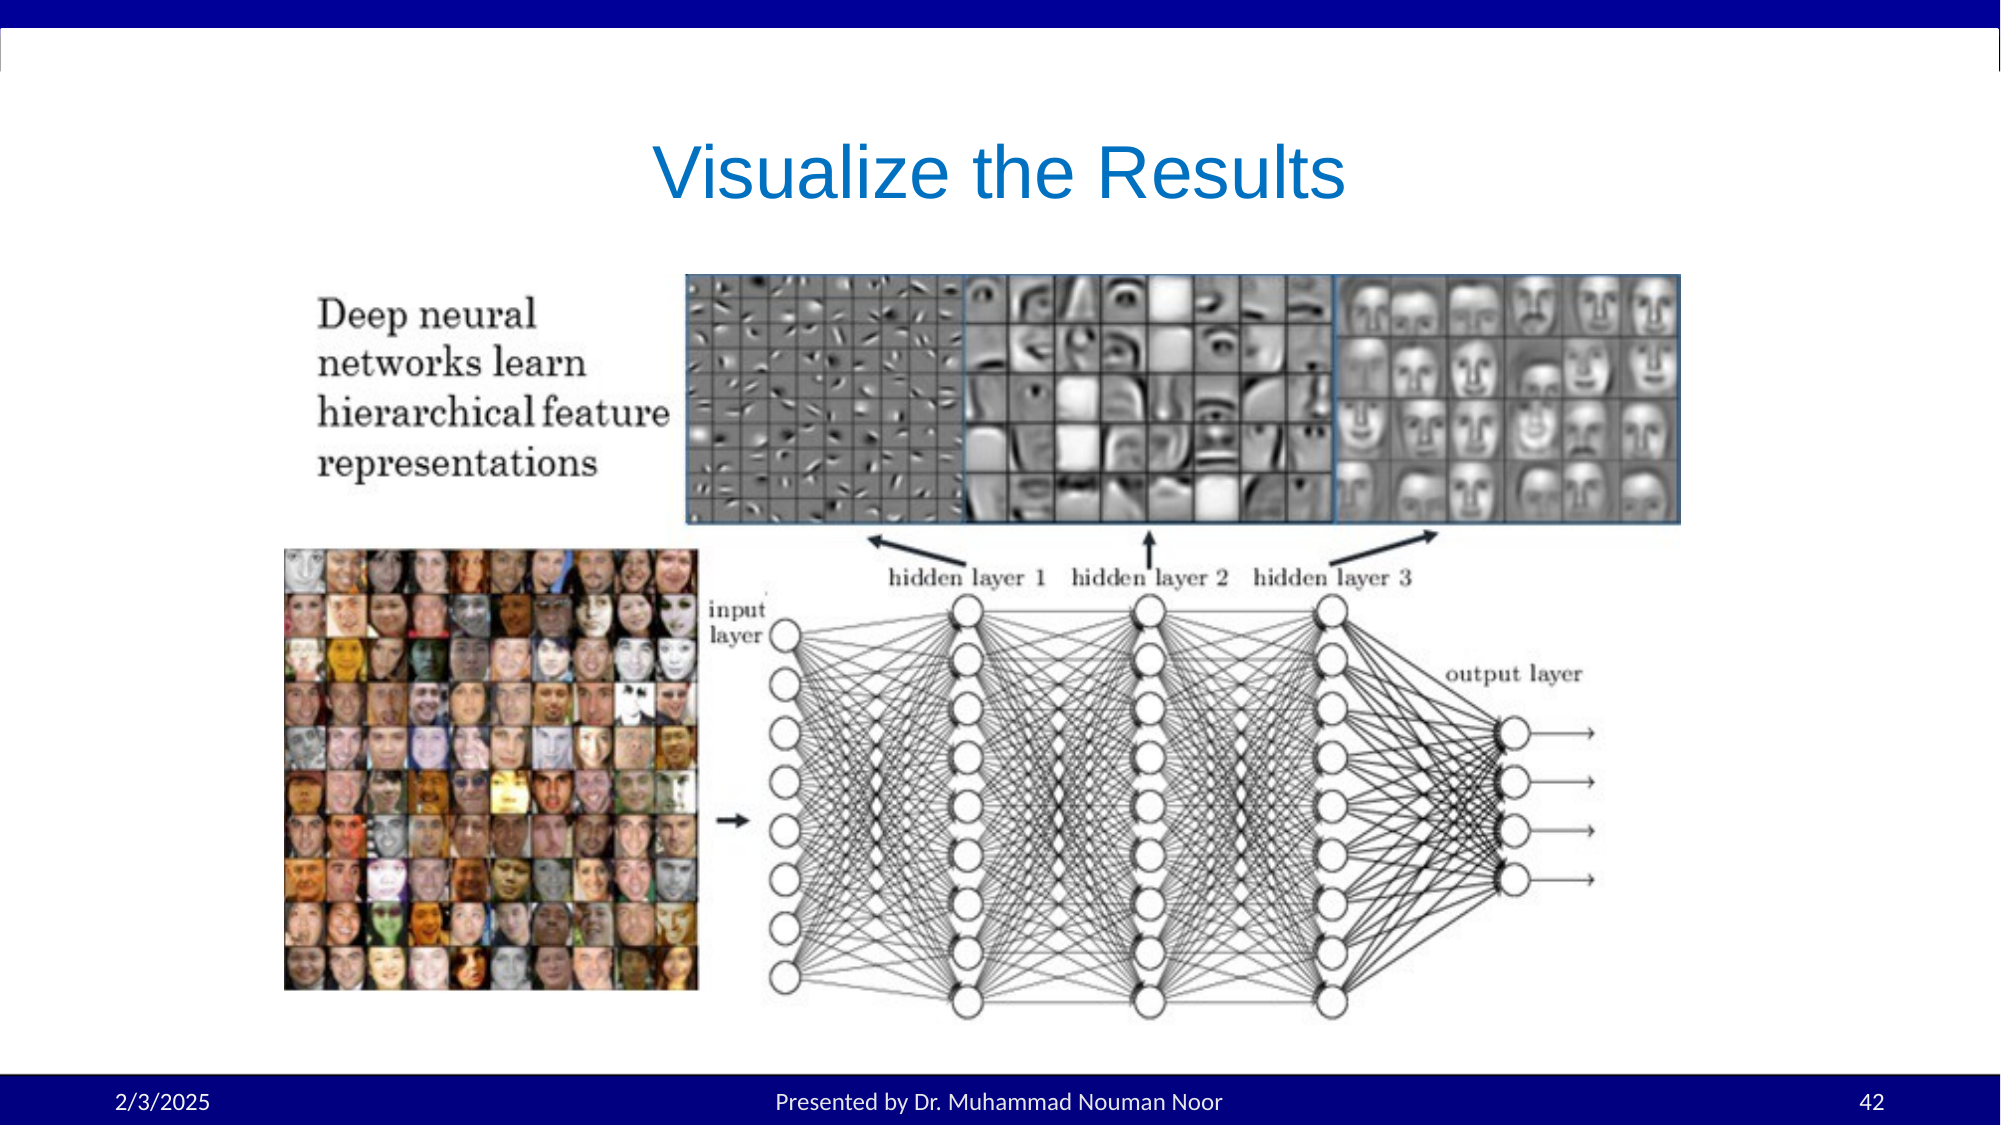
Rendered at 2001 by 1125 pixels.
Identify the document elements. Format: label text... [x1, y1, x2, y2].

title Visualize the Results [99, 99, 1900, 238]
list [284, 274, 1681, 1026]
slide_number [99, 1062, 567, 1125]
slide_number 42 [1433, 1062, 1900, 1125]
footer Presented by Dr. Muhammad Nouman Noor [683, 1062, 1317, 1125]
picture [0, 0, 2001, 1125]
